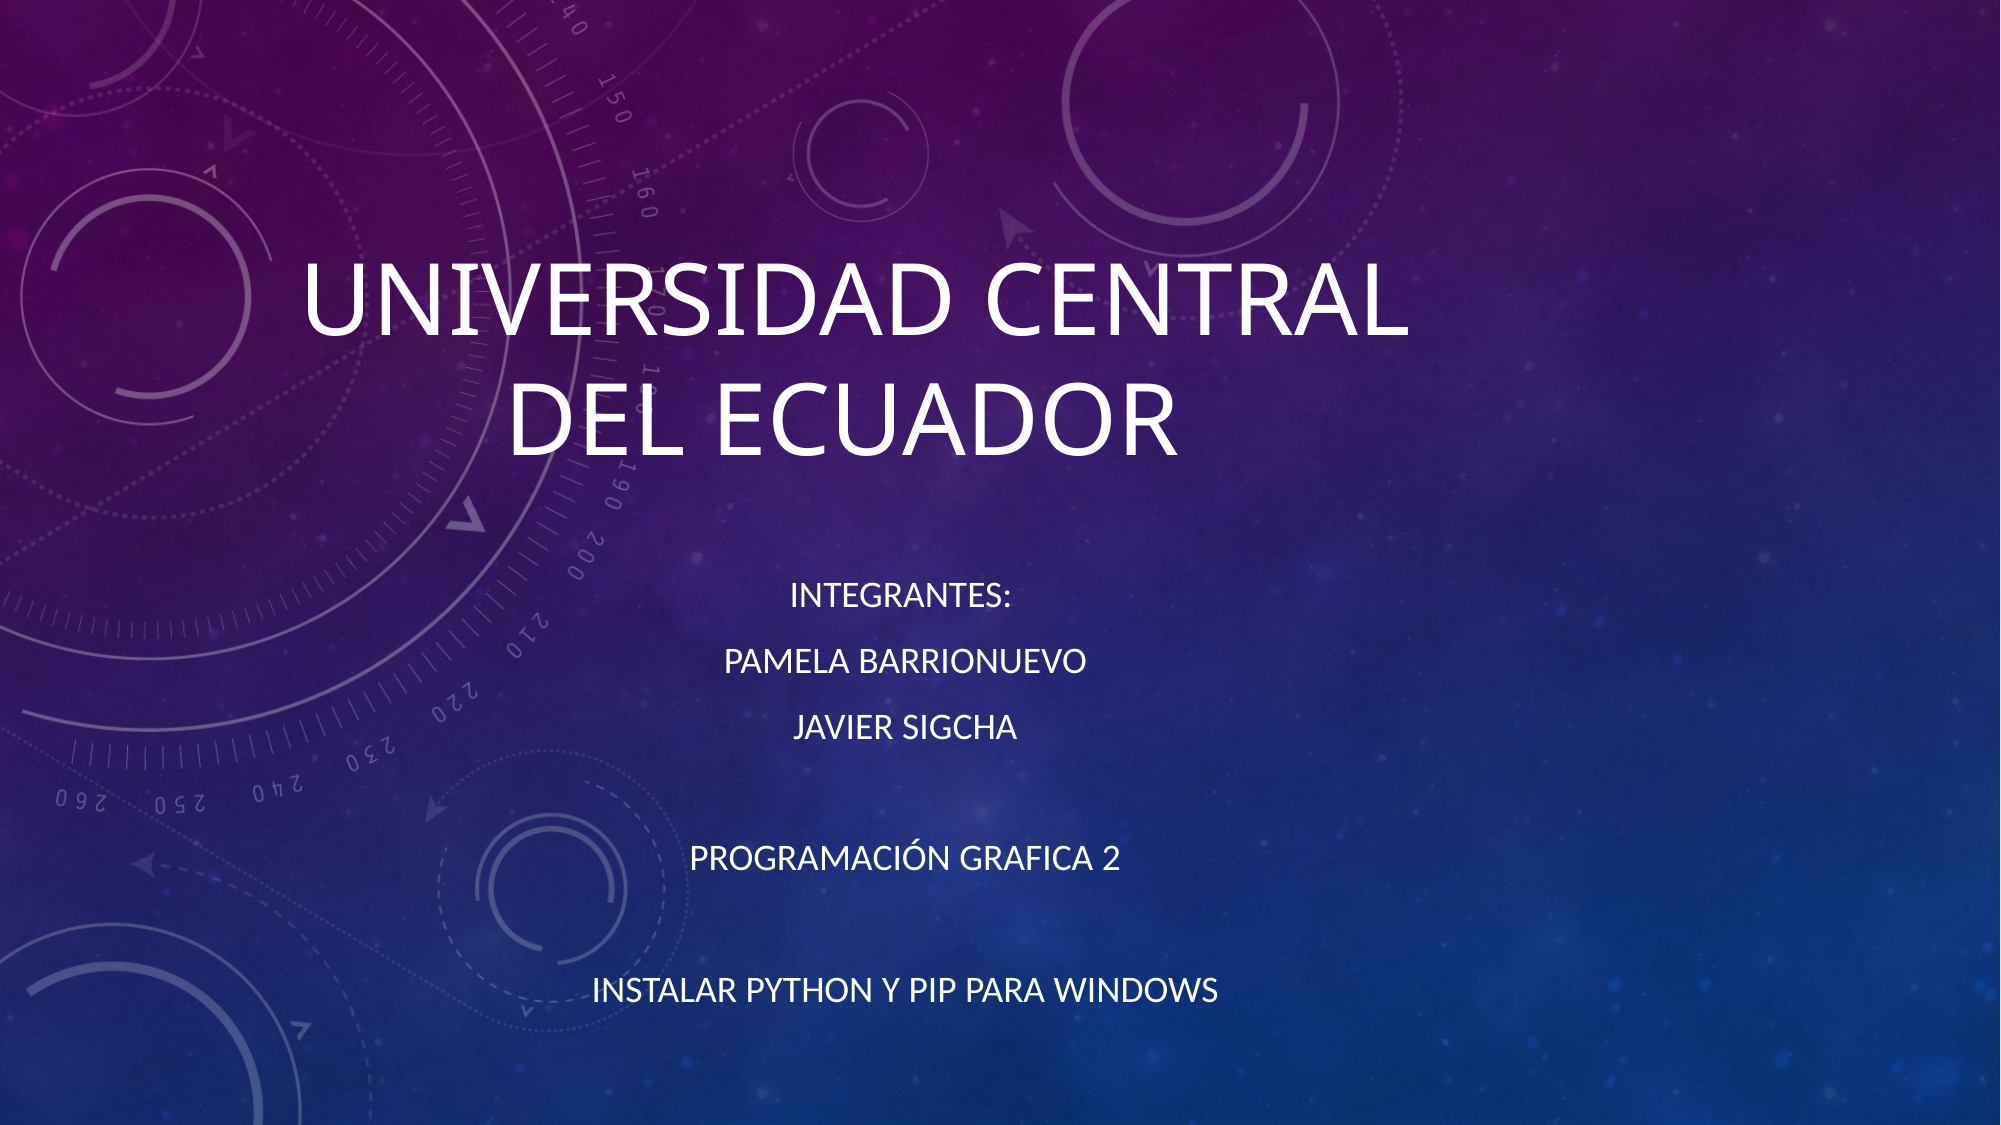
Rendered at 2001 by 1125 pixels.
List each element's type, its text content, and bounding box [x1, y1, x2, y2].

picture [0, 0, 2001, 1125]
subtitle Integrantes: PAMELA BARRIONUEVO Javier Sigcha Programación grafica 2 Instalar Python y pip PARA WINDOWS [58, 562, 1753, 1085]
title Universidad central del ecuador [265, 85, 1446, 483]
